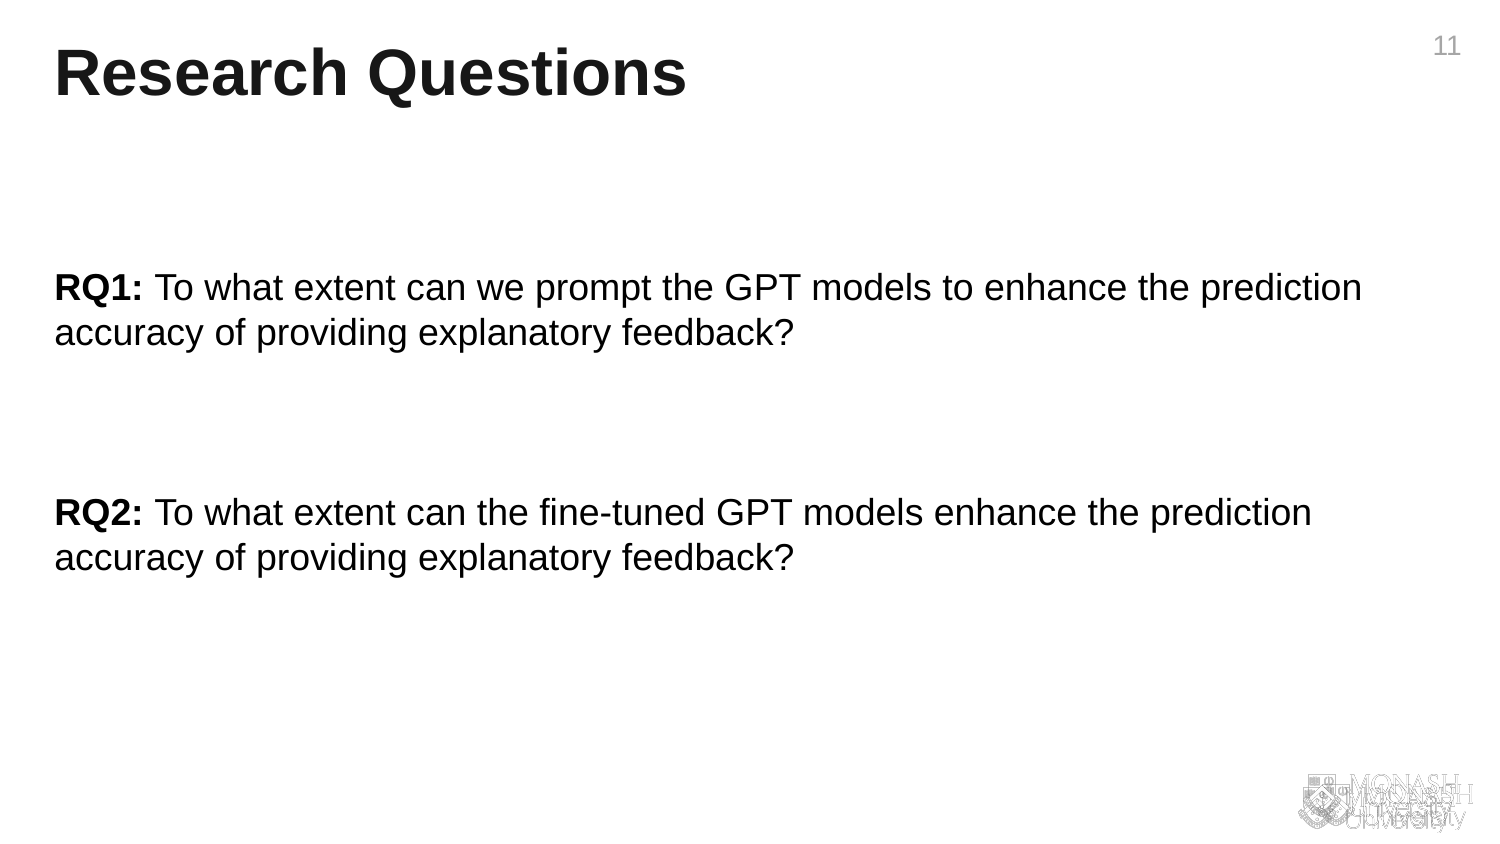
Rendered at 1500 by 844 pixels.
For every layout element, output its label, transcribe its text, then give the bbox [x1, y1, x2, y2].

text_box Research Questions [39, 23, 1485, 125]
picture [1298, 774, 1473, 833]
text_box RQ1: To what extent can we prompt the GPT models to enhance the prediction accuracy of providing explanatory feedback? RQ2: To what extent can the fine-tuned GPT models enhance the prediction accuracy of providing explanatory feedback? [39, 255, 1401, 676]
